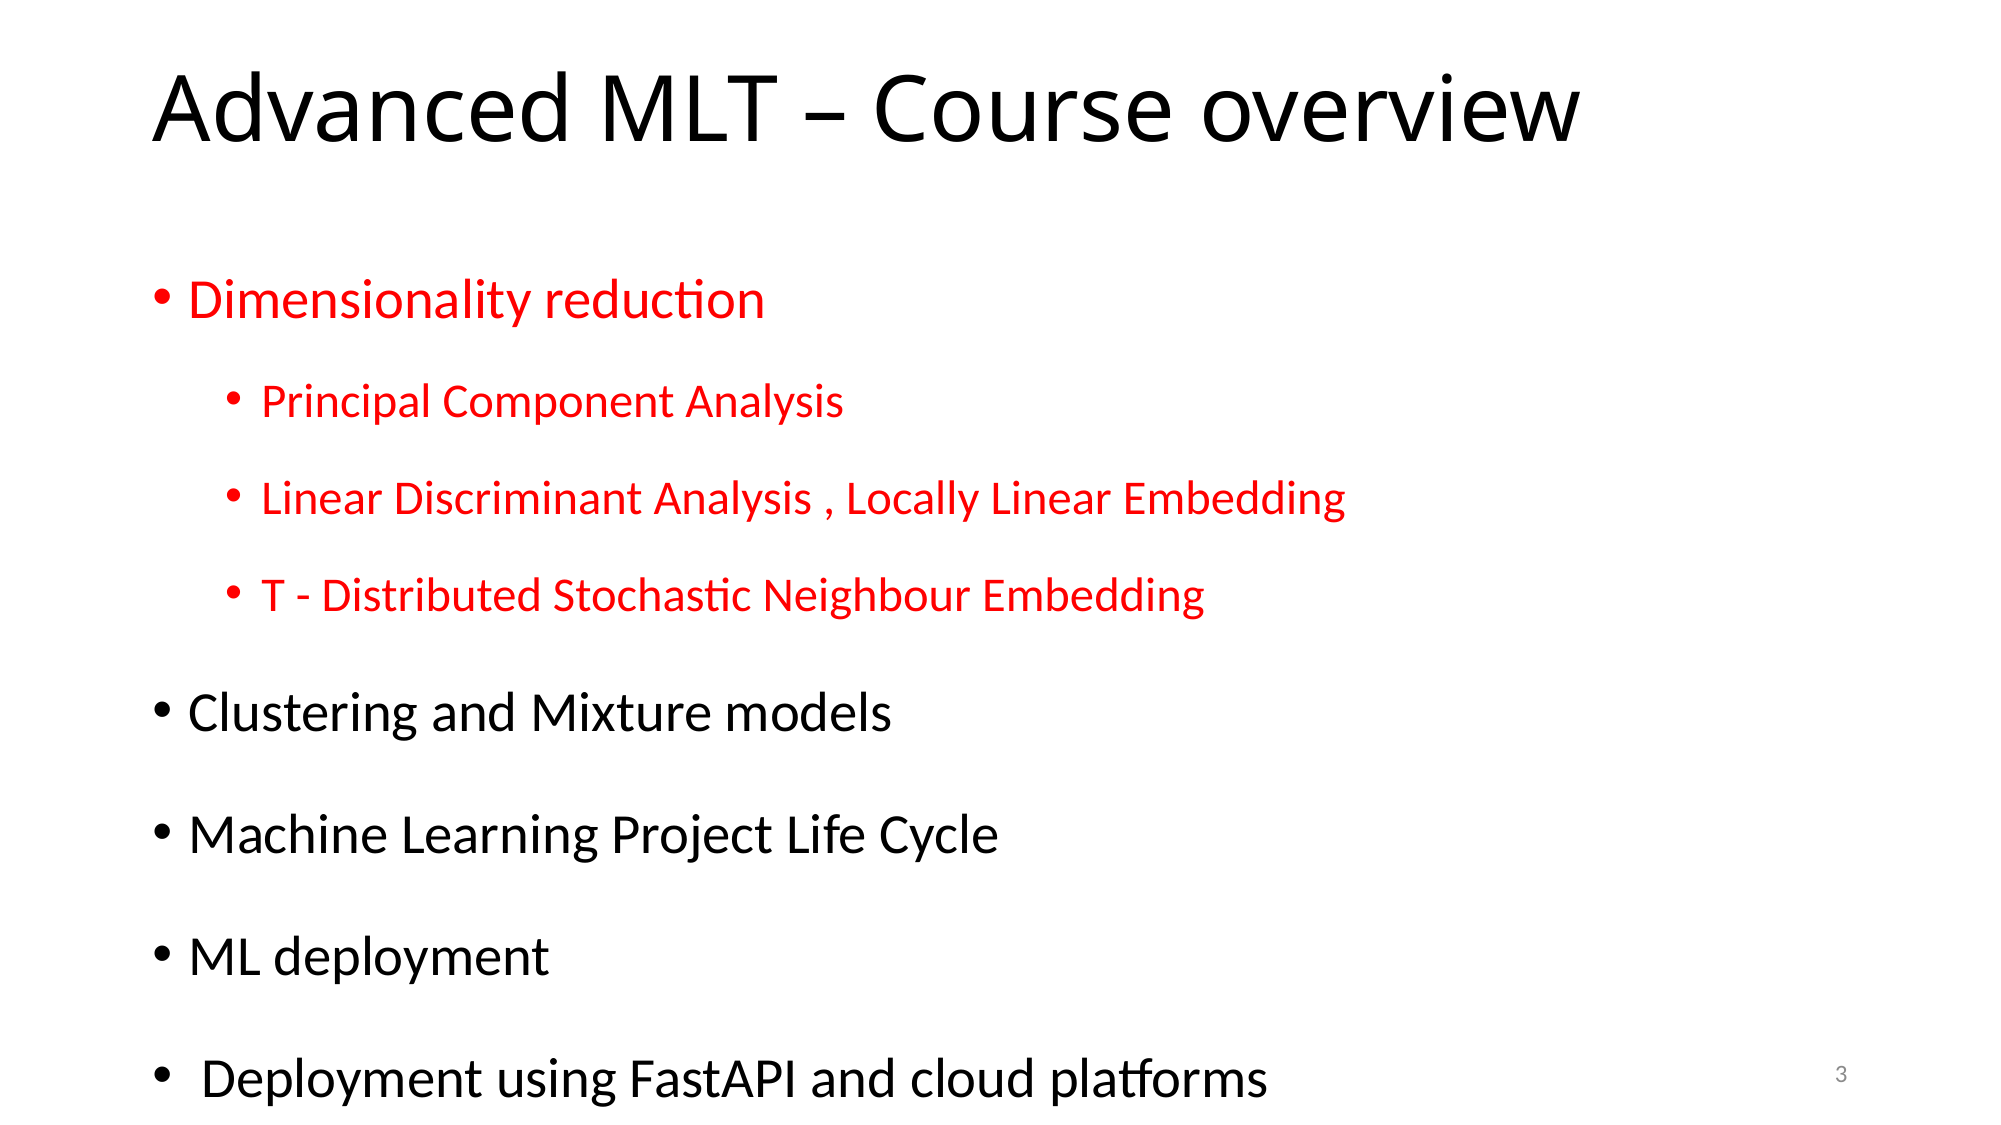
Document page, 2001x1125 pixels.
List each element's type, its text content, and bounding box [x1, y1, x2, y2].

slide_number 3 [1412, 1042, 1863, 1103]
title Advanced MLT – Course overview [137, 2, 1863, 220]
list Dimensionality reduction Principal Component Analysis Linear Discriminant Analysis , Locally Linear Embedding T - Distributed Stochastic Neighbour Embedding Clustering and Mixture models Machine Learning Project Life Cycle ML deployment Deployment using FastAPI and cloud platforms [137, 220, 1863, 1125]
